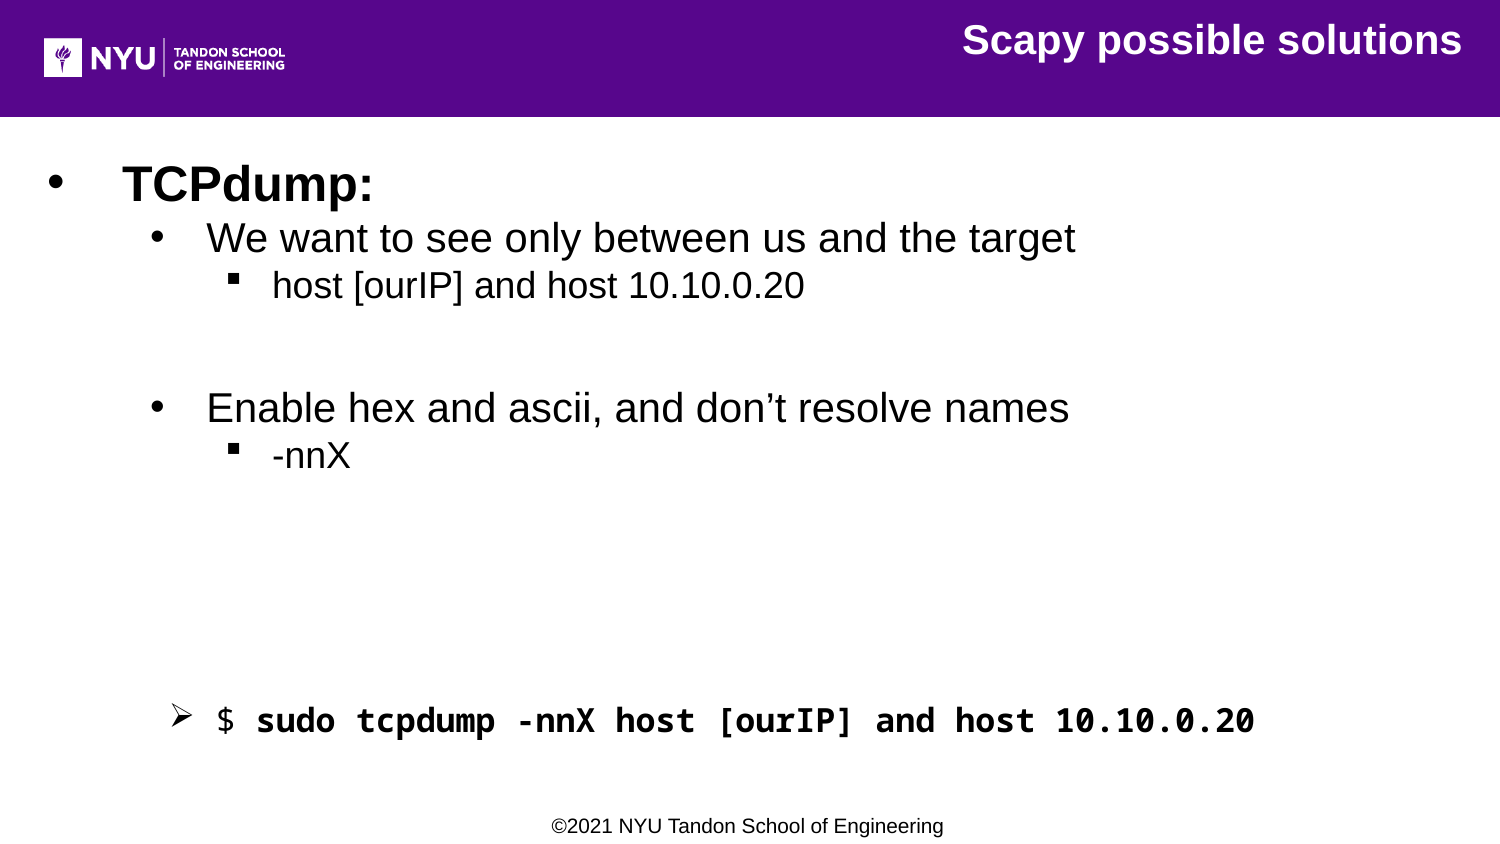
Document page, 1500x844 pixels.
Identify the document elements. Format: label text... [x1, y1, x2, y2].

picture [44, 38, 285, 77]
list Scapy possible solutions [392, 12, 1463, 109]
list TCPdump: We want to see only between us and the target host [ourIP] and host 10.10.0.20 Enable hex and ascii, and don’t resolve names -nnX $ sudo tcpdump -nnX host [ourIP] and host 10.10.0.20 [47, 151, 1454, 800]
